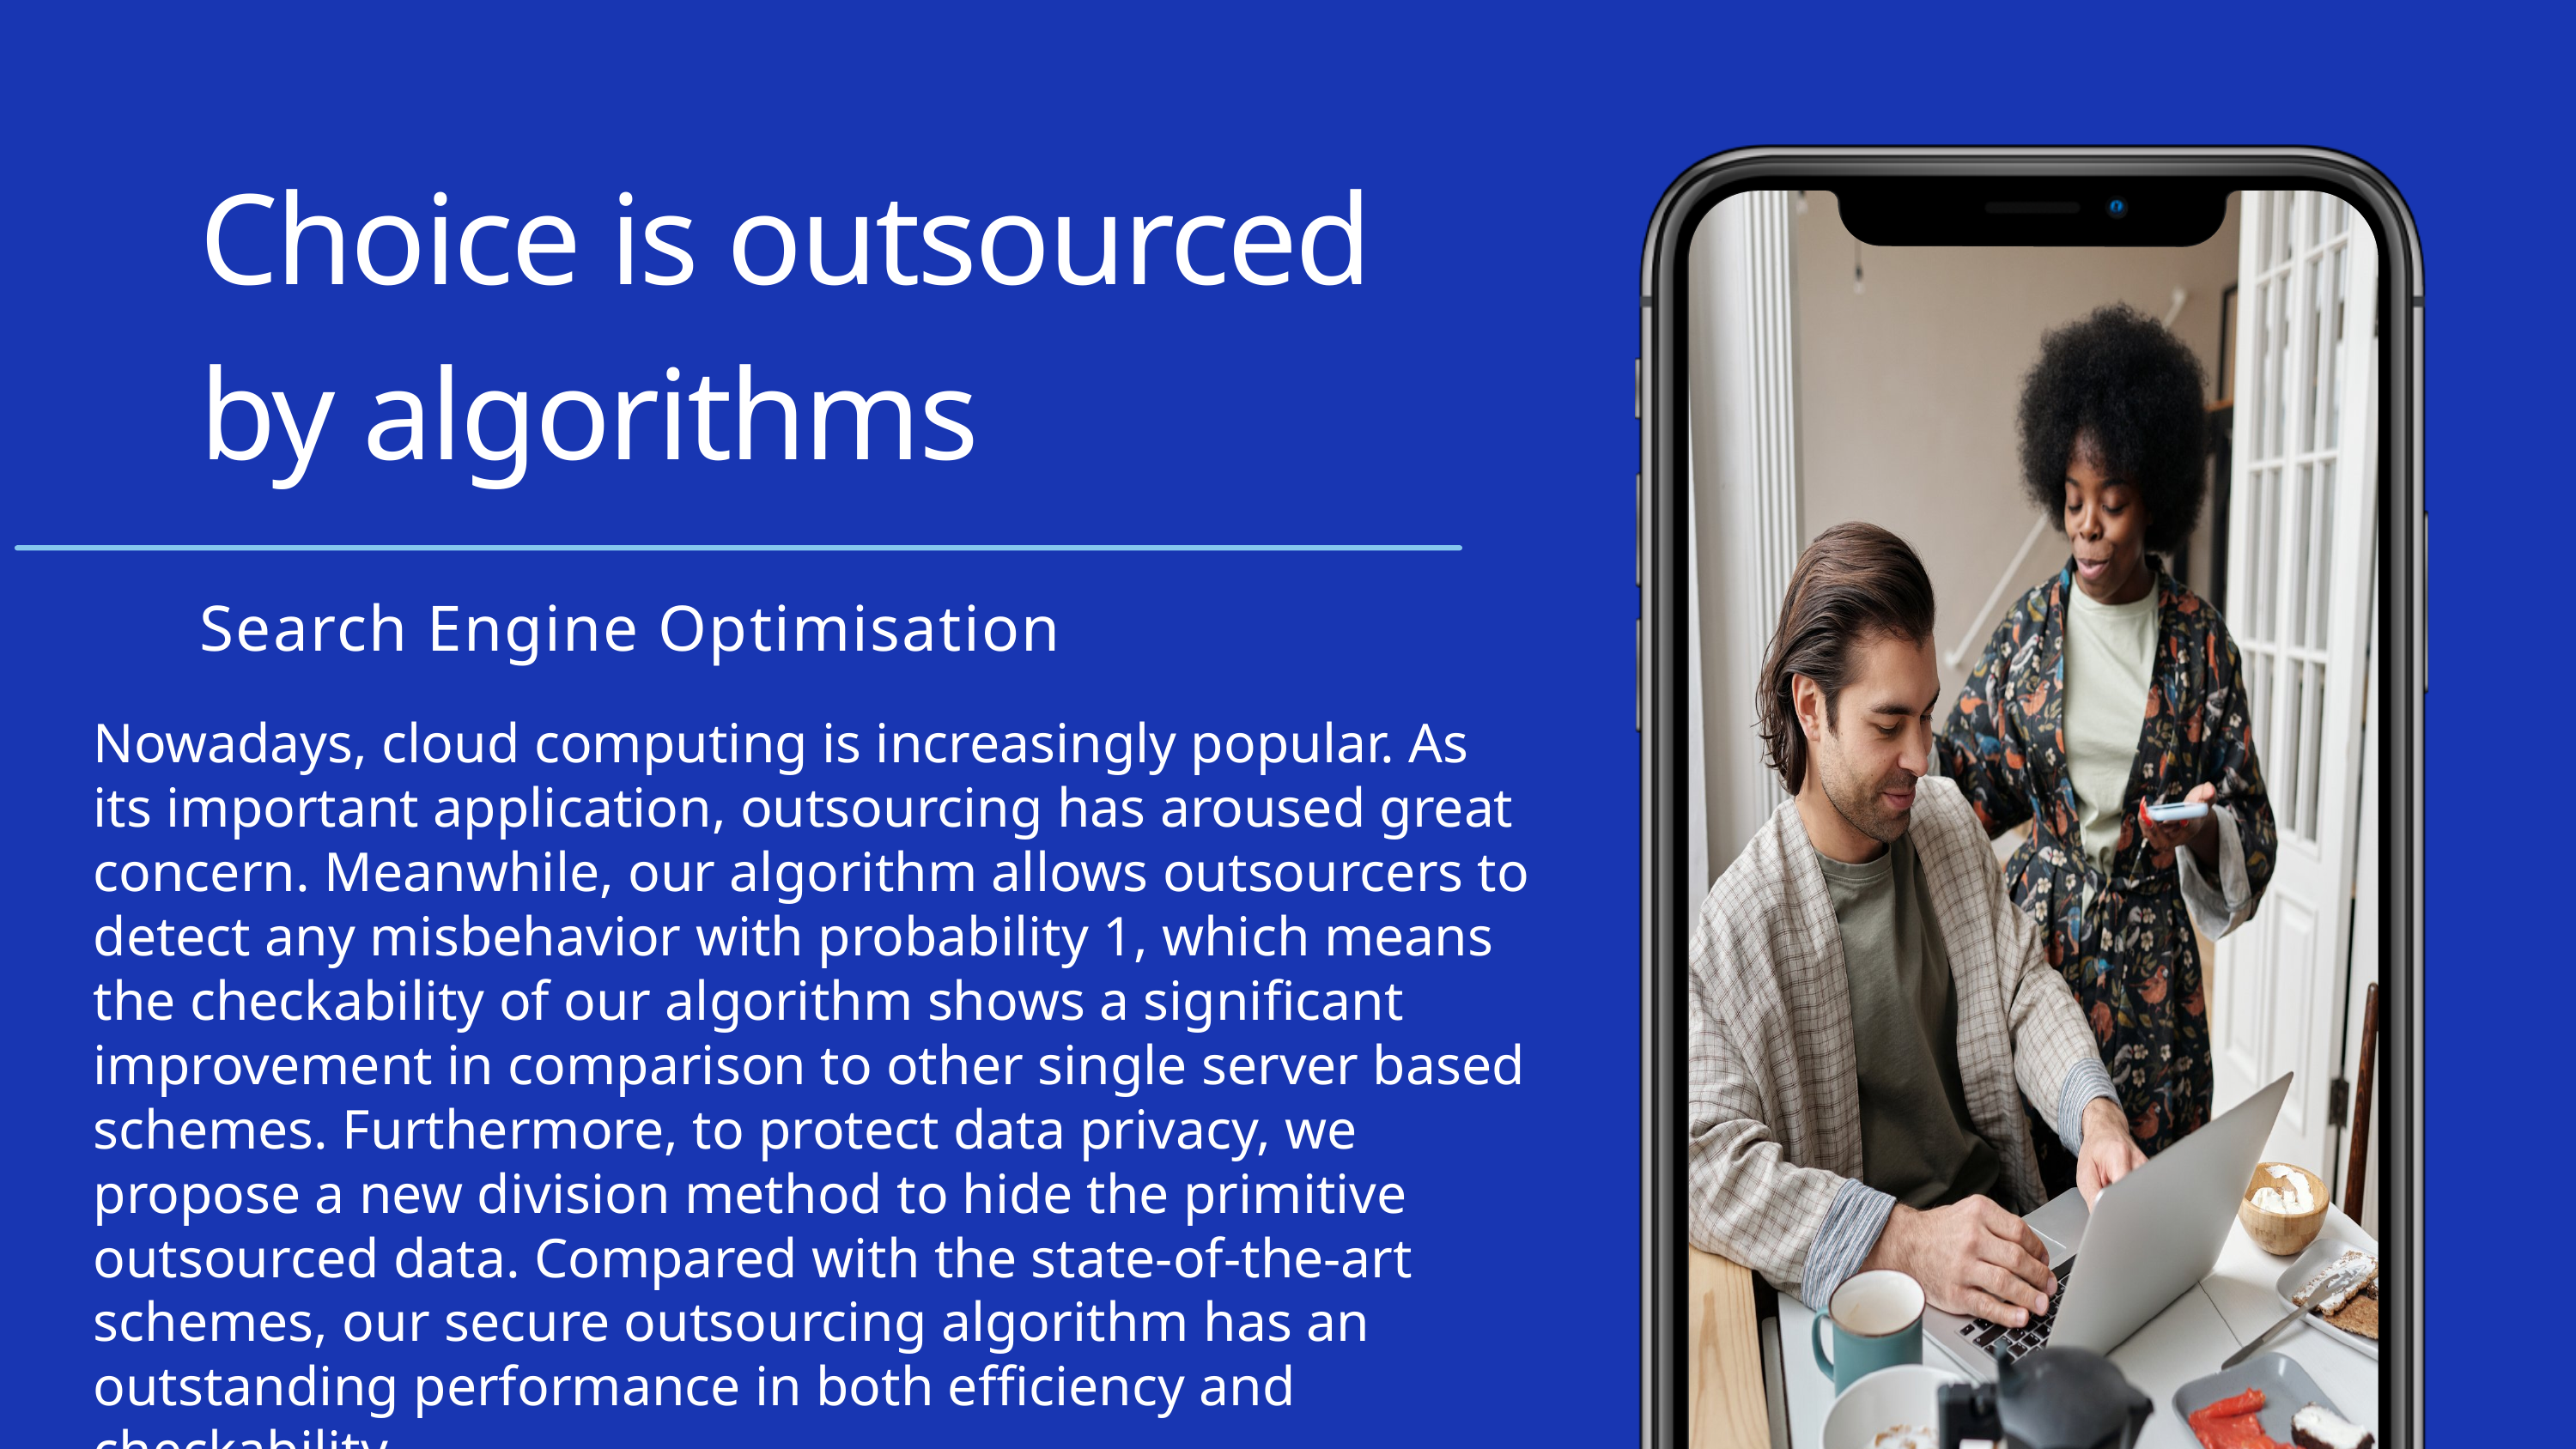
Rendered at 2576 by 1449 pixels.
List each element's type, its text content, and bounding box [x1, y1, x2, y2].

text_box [16, 133, 1461, 665]
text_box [1634, 144, 2432, 1449]
text_box Nowadays, cloud computing is increasingly popular. As its important application, outsourcing has aroused great concern. Meanwhile, our algorithm allows outsourcers to detect any misbehavior with probability 1, which means the checkability of our algorithm shows a significant improvement in comparison to other single server based schemes. Furthermore, to protect data privacy, we propose a new division method to hide the primitive outsourced data. Compared with the state-of-the-art schemes, our secure outsourcing algorithm has an outstanding performance in both efficiency and checkability. [80, 702, 1552, 1449]
